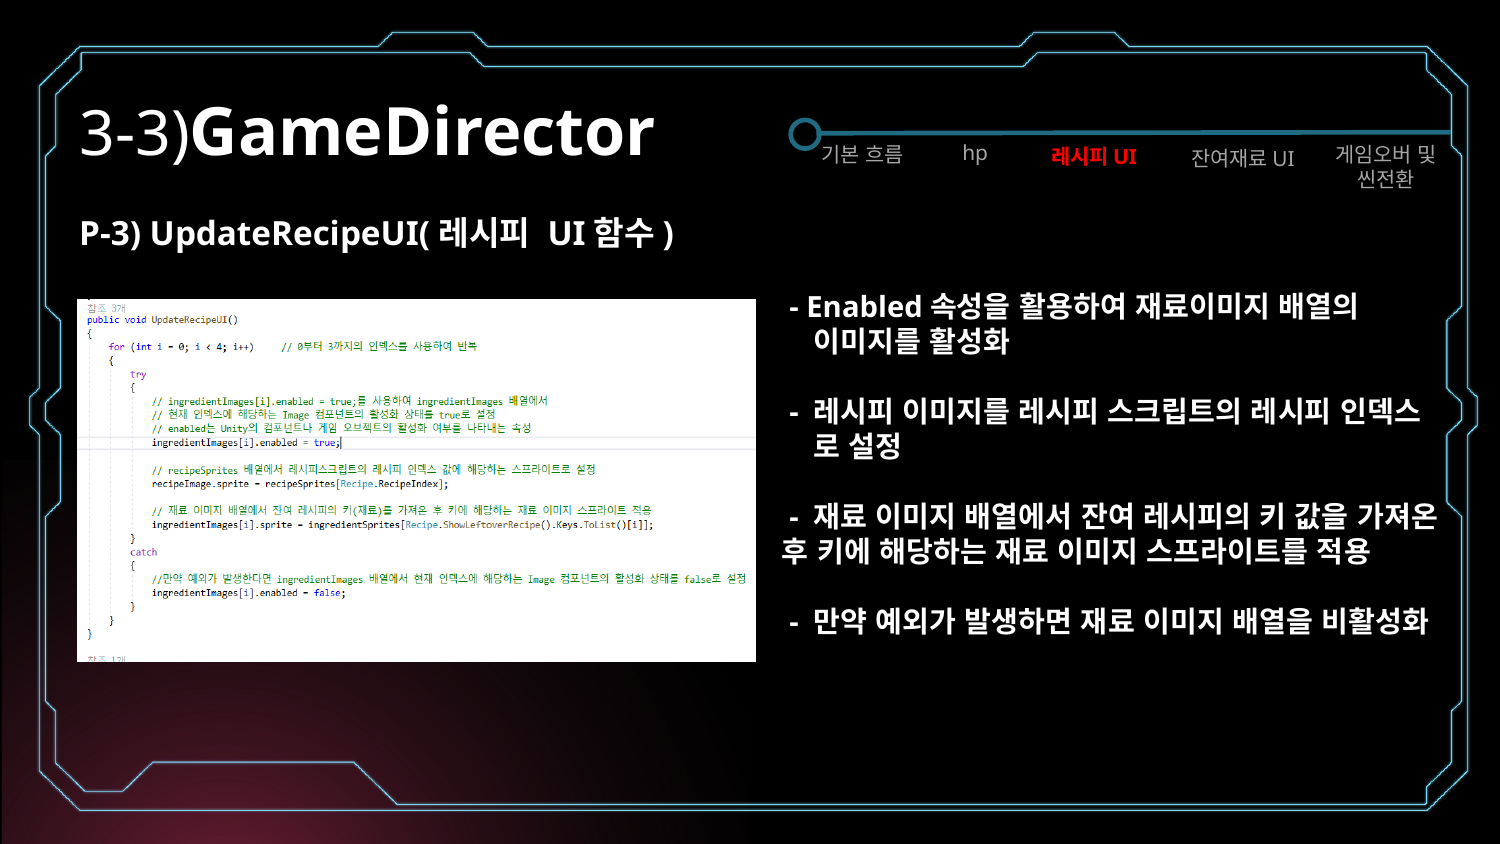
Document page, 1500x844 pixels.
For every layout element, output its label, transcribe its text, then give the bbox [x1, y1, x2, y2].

title 3-3)GameDirector [64, 73, 806, 158]
text_box [788, 117, 821, 143]
text_box 레시피UI [1022, 142, 1159, 176]
text_box 기본 흐름 [791, 133, 934, 174]
text_box 게임오버 및 씬전환 [1302, 134, 1470, 199]
text_box P-3) UpdateRecipeUI(레시피 UI함수) [64, 205, 1500, 260]
text_box - Enabled속성을 활용하여 재료이미지 배열의 이미지를 활성화 - 레시피 이미지를 레시피 스크립트의 레시피 인덱스 로 설정 - 재료 이미지 배열에서 잔여 레시피의 키 값을 가져온 후 키에 해당하는 재료 이미지 스프라이트를 적용 - 만약 예외가 발생하면 재료 이미지 배열을 비활성화 [767, 211, 1460, 646]
text_box 잔여재료UI [1159, 142, 1327, 179]
picture [0, 0, 1500, 844]
text_box hp [933, 142, 1017, 172]
